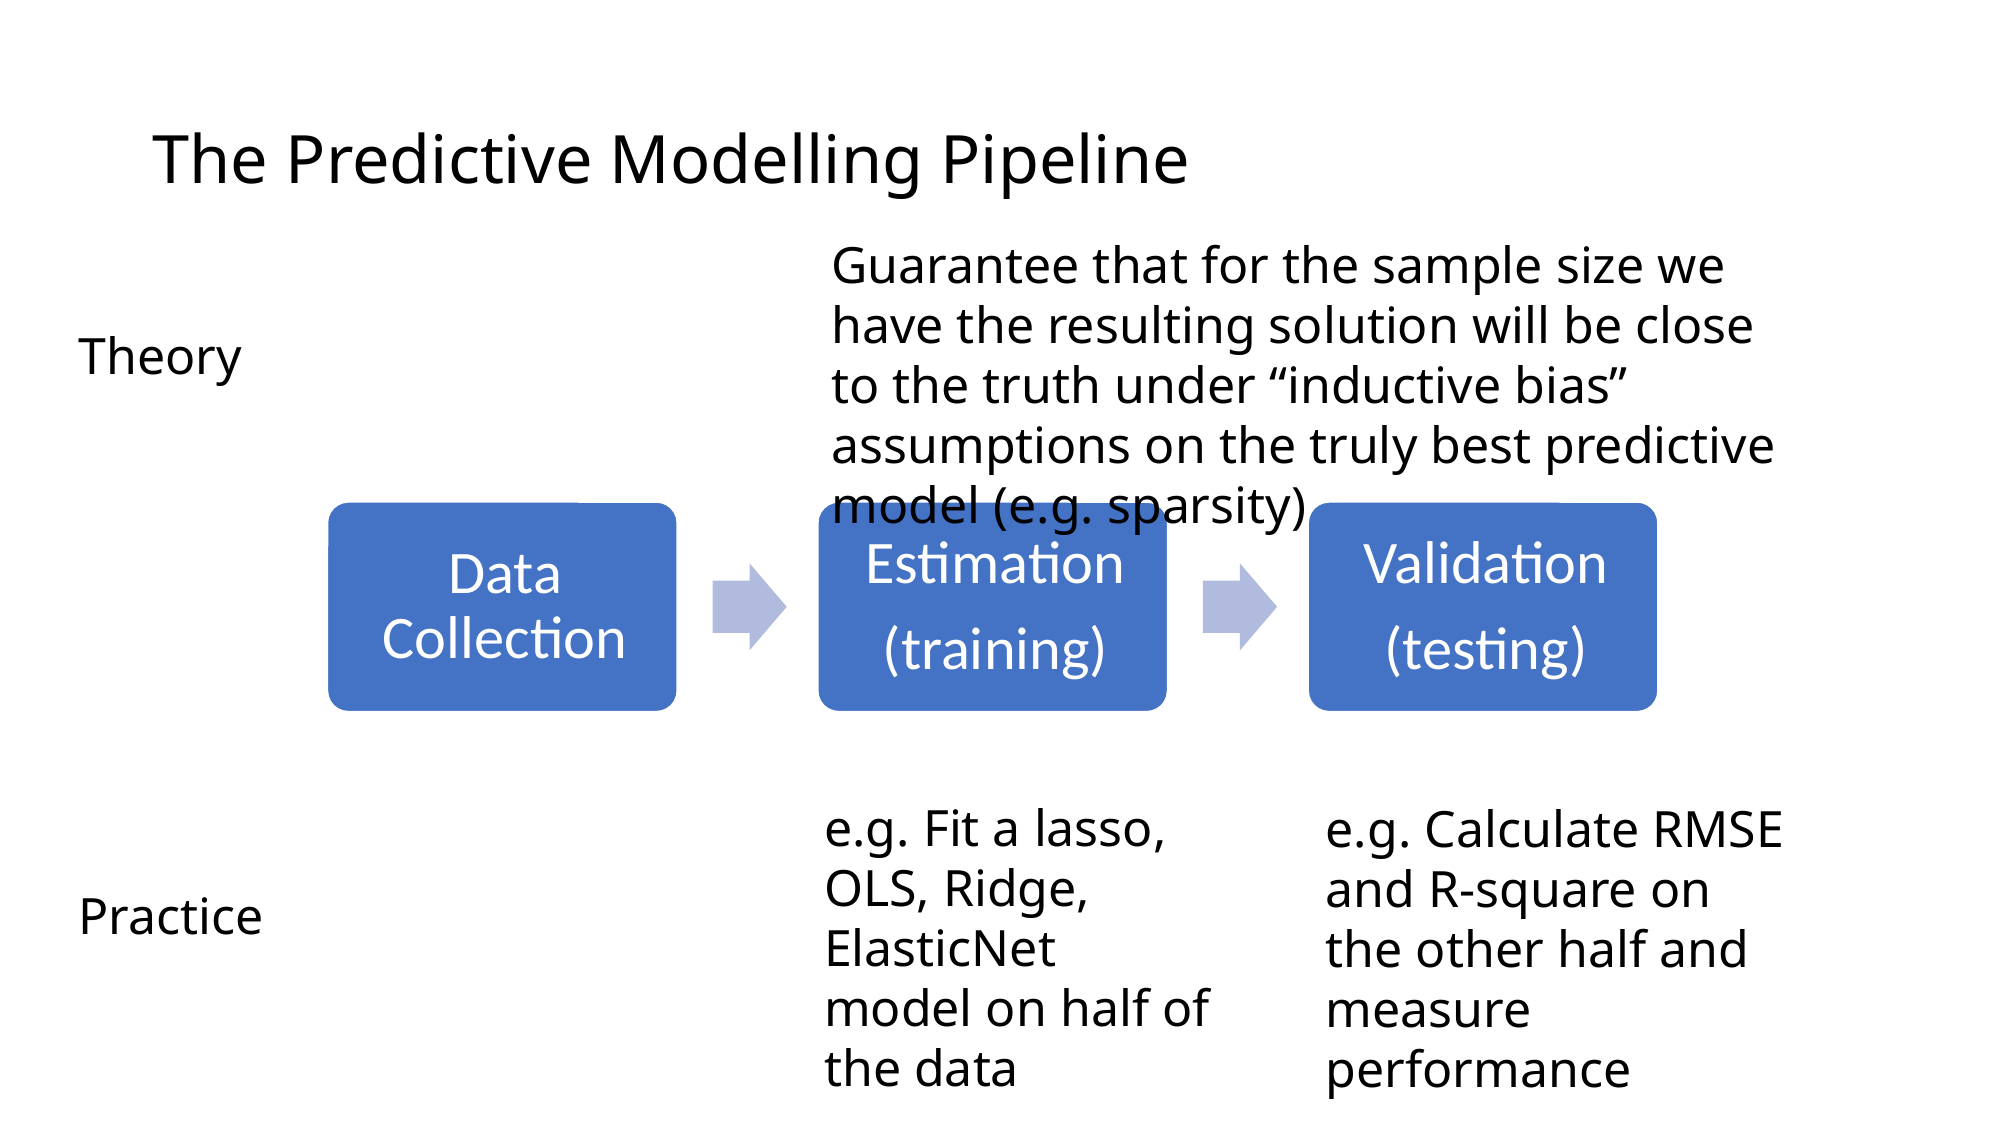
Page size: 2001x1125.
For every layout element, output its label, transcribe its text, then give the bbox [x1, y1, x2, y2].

text_box e.g. Fit a lasso, OLS, Ridge, ElasticNet model on half of the data [809, 1052, 1231, 1104]
text_box e.g. Calculate RMSE and R-square on the other half and measure performance [1311, 789, 1802, 1105]
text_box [325, 162, 1660, 1052]
text_box Practice [63, 877, 281, 952]
text_box Guarantee that for the sample size we have the resulting solution will be close to the truth under “inductive bias” assumptions on the truly best predictive model (e.g. sparsity) [1660, 226, 1793, 542]
title The Predictive Modelling Pipeline [137, 53, 1863, 272]
text_box Theory [63, 317, 281, 393]
